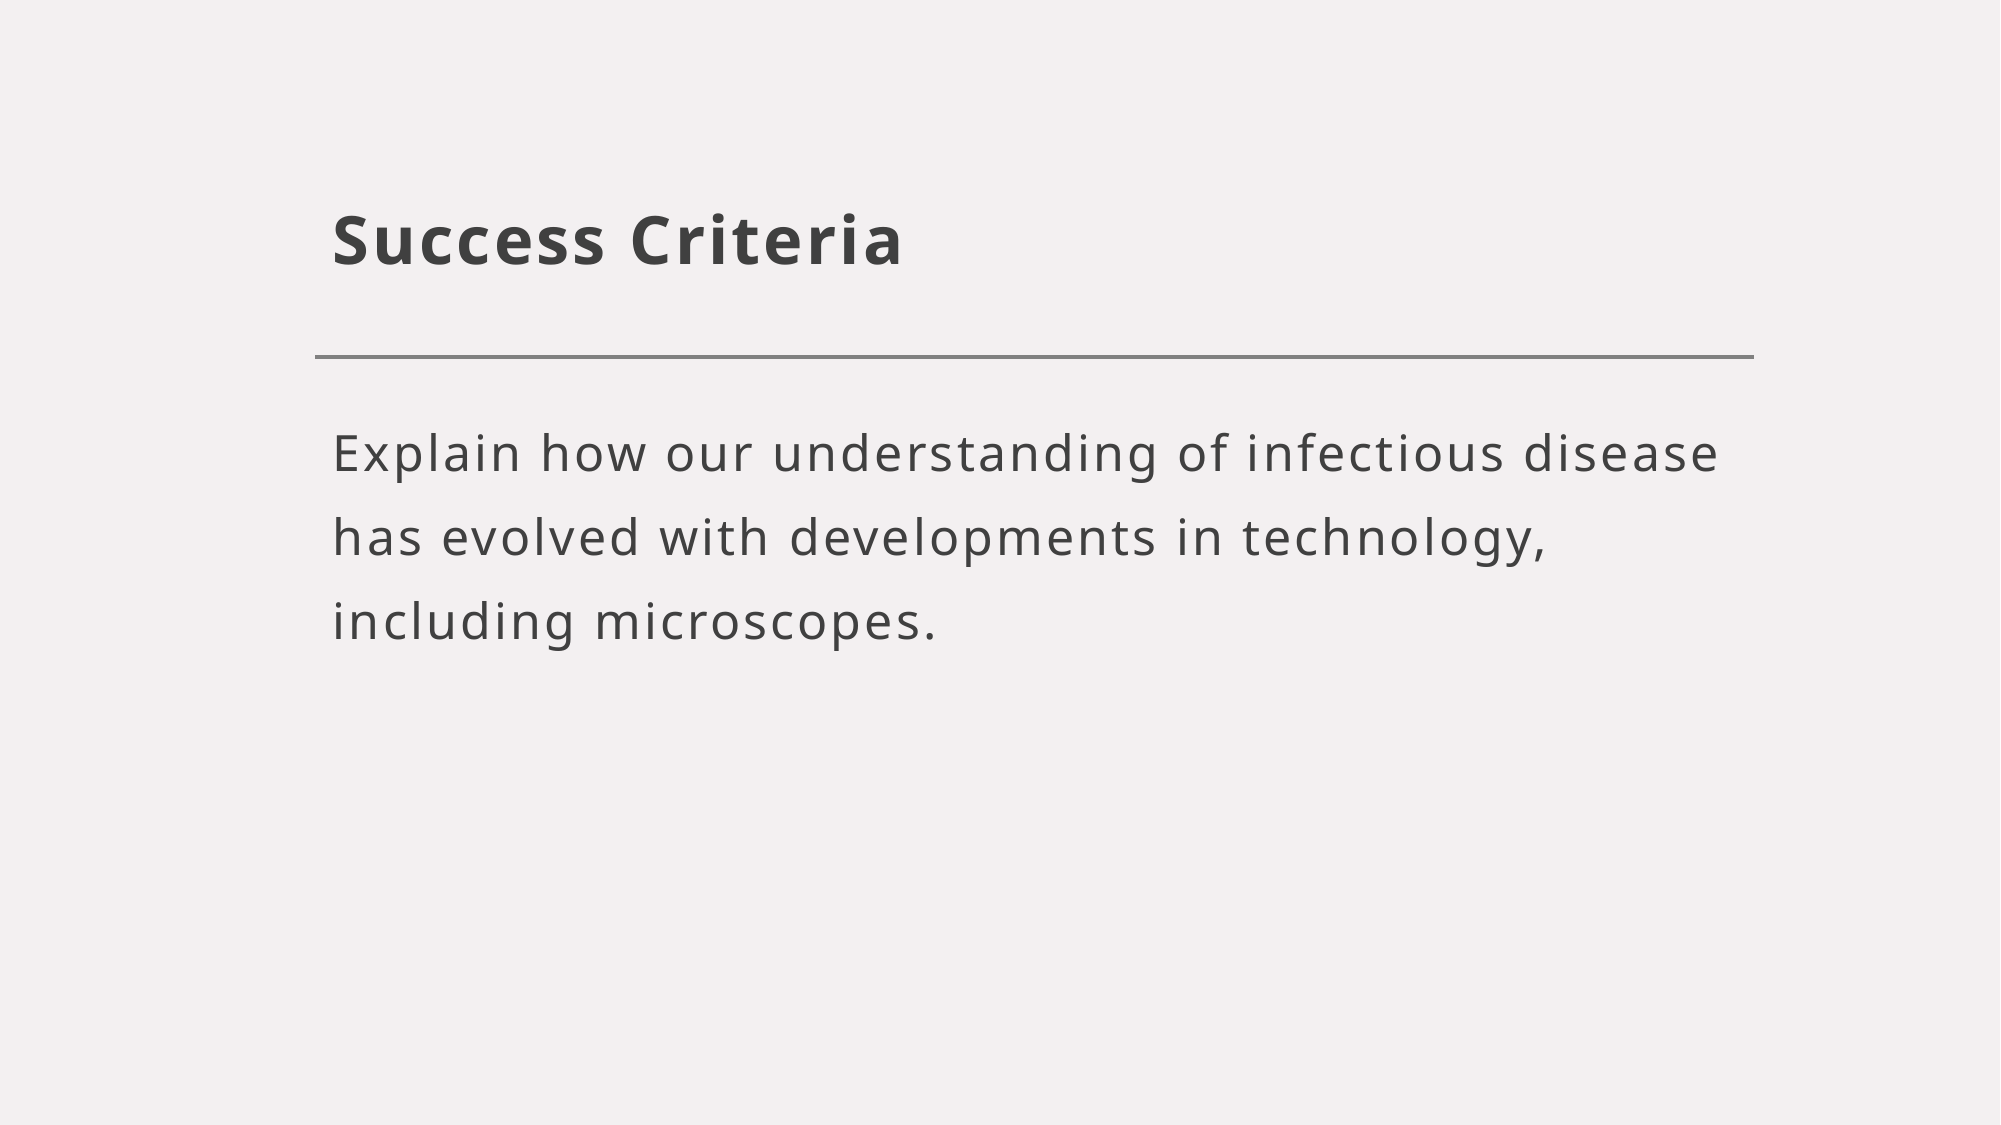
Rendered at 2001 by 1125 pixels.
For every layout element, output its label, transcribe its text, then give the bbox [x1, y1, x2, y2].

list Explain how our understanding of infectious disease has evolved with developments in technology, including microscopes. [315, 379, 1754, 979]
title Success Criteria [315, 72, 1754, 294]
